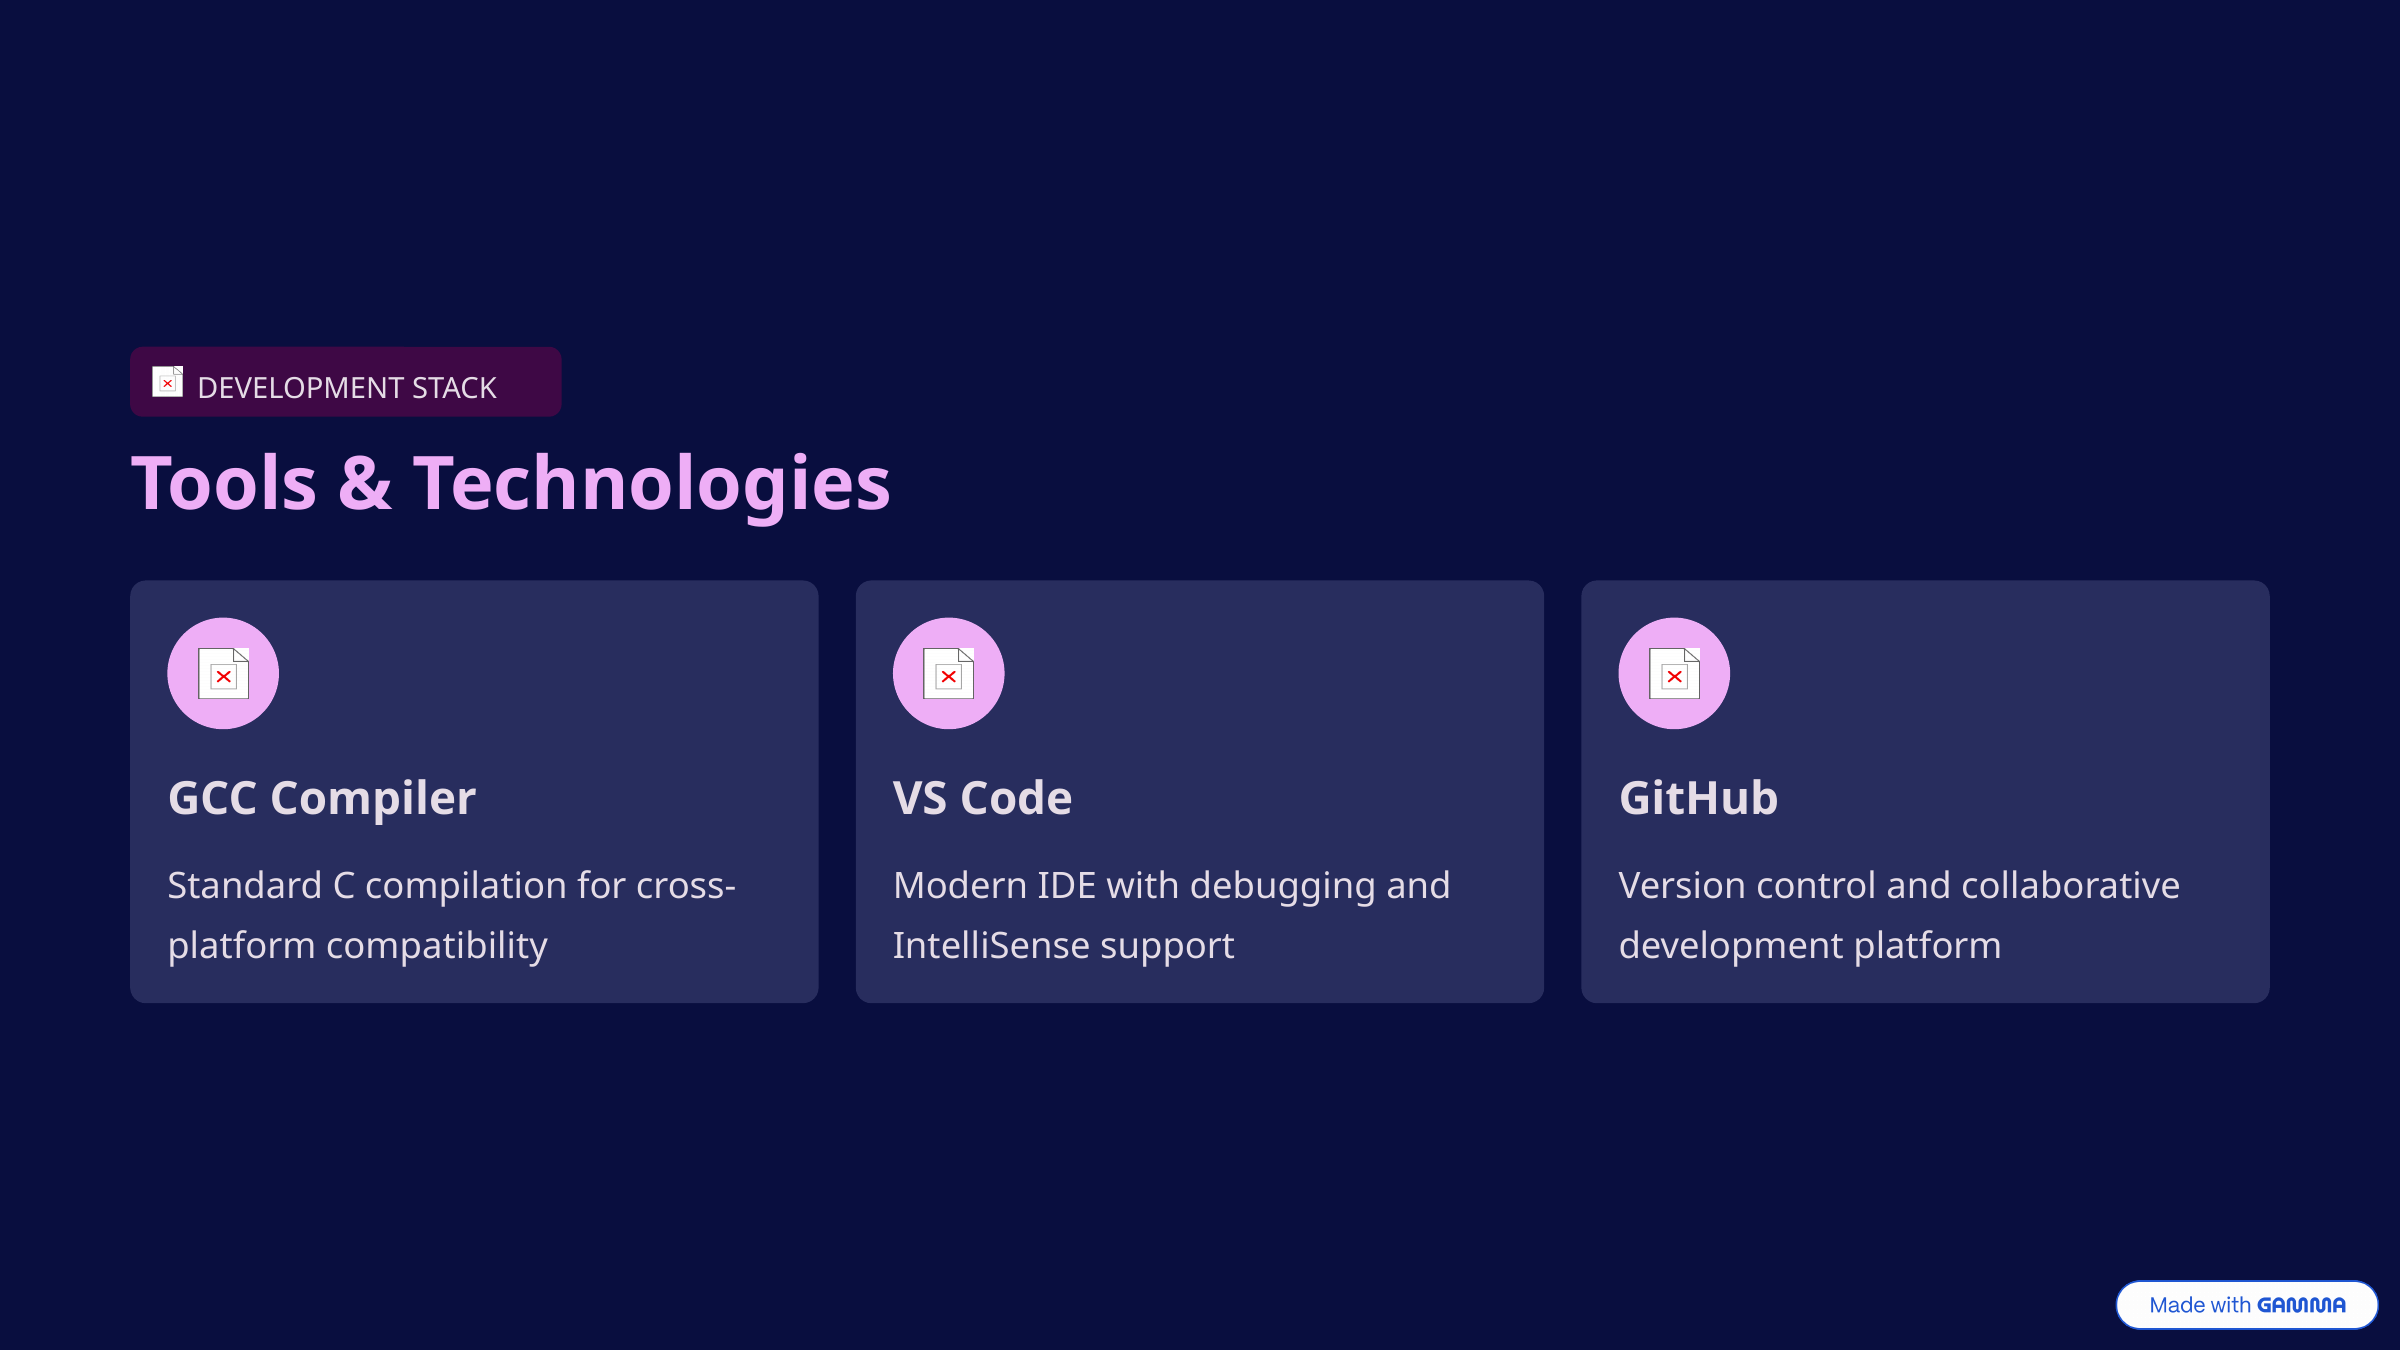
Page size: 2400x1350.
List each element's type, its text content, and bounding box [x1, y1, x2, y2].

text_box [855, 580, 1545, 1004]
text_box [892, 617, 1005, 730]
picture [198, 648, 249, 699]
text_box [1618, 617, 1731, 730]
picture [1649, 648, 1700, 699]
text_box GitHub [1618, 766, 2084, 825]
text_box Version control and collaborative development platform [1618, 846, 2233, 966]
text_box GCC Compiler [167, 766, 633, 825]
text_box [130, 346, 562, 417]
text_box DEVELOPMENT STACK [197, 357, 540, 406]
text_box Tools & Technologies [130, 431, 895, 525]
picture [2106, 1271, 2389, 1339]
text_box Modern IDE with debugging and IntelliSense support [892, 846, 1507, 966]
text_box [130, 580, 819, 1004]
text_box VS Code [892, 766, 1359, 825]
picture [923, 648, 974, 699]
text_box Standard C compilation for cross-platform compatibility [167, 846, 782, 966]
text_box [1581, 580, 2270, 1004]
picture [152, 366, 183, 397]
text_box [167, 617, 279, 730]
